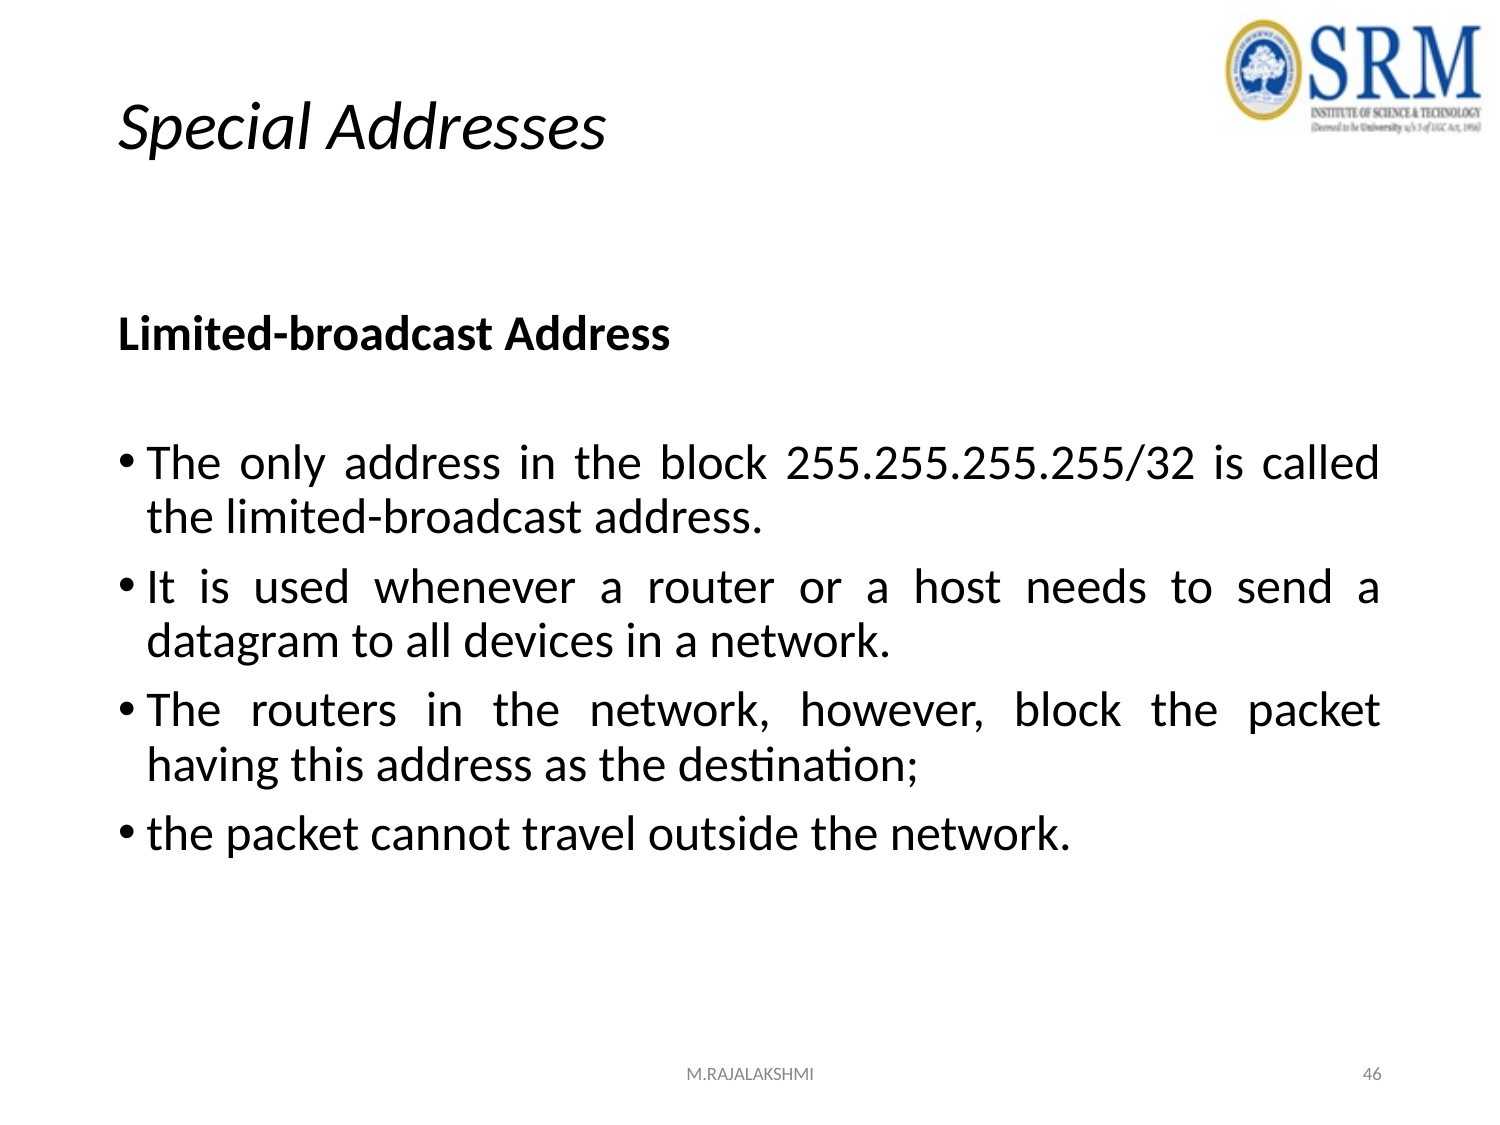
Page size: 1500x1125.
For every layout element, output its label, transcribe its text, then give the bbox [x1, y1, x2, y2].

footer M.RAJALAKSHMI [496, 1042, 1004, 1103]
picture [1223, 0, 1489, 149]
slide_number ‹#› [1059, 1042, 1397, 1103]
title Special Addresses [103, 59, 1397, 278]
list Limited-broadcast Address The only address in the block 255.255.255.255/32 is called the limited-broadcast address. It is used whenever a router or a host needs to send a datagram to all devices in a network. The routers in the network, however, block the packet having this address as the destination; the packet cannot travel outside the network. [103, 299, 1397, 1014]
